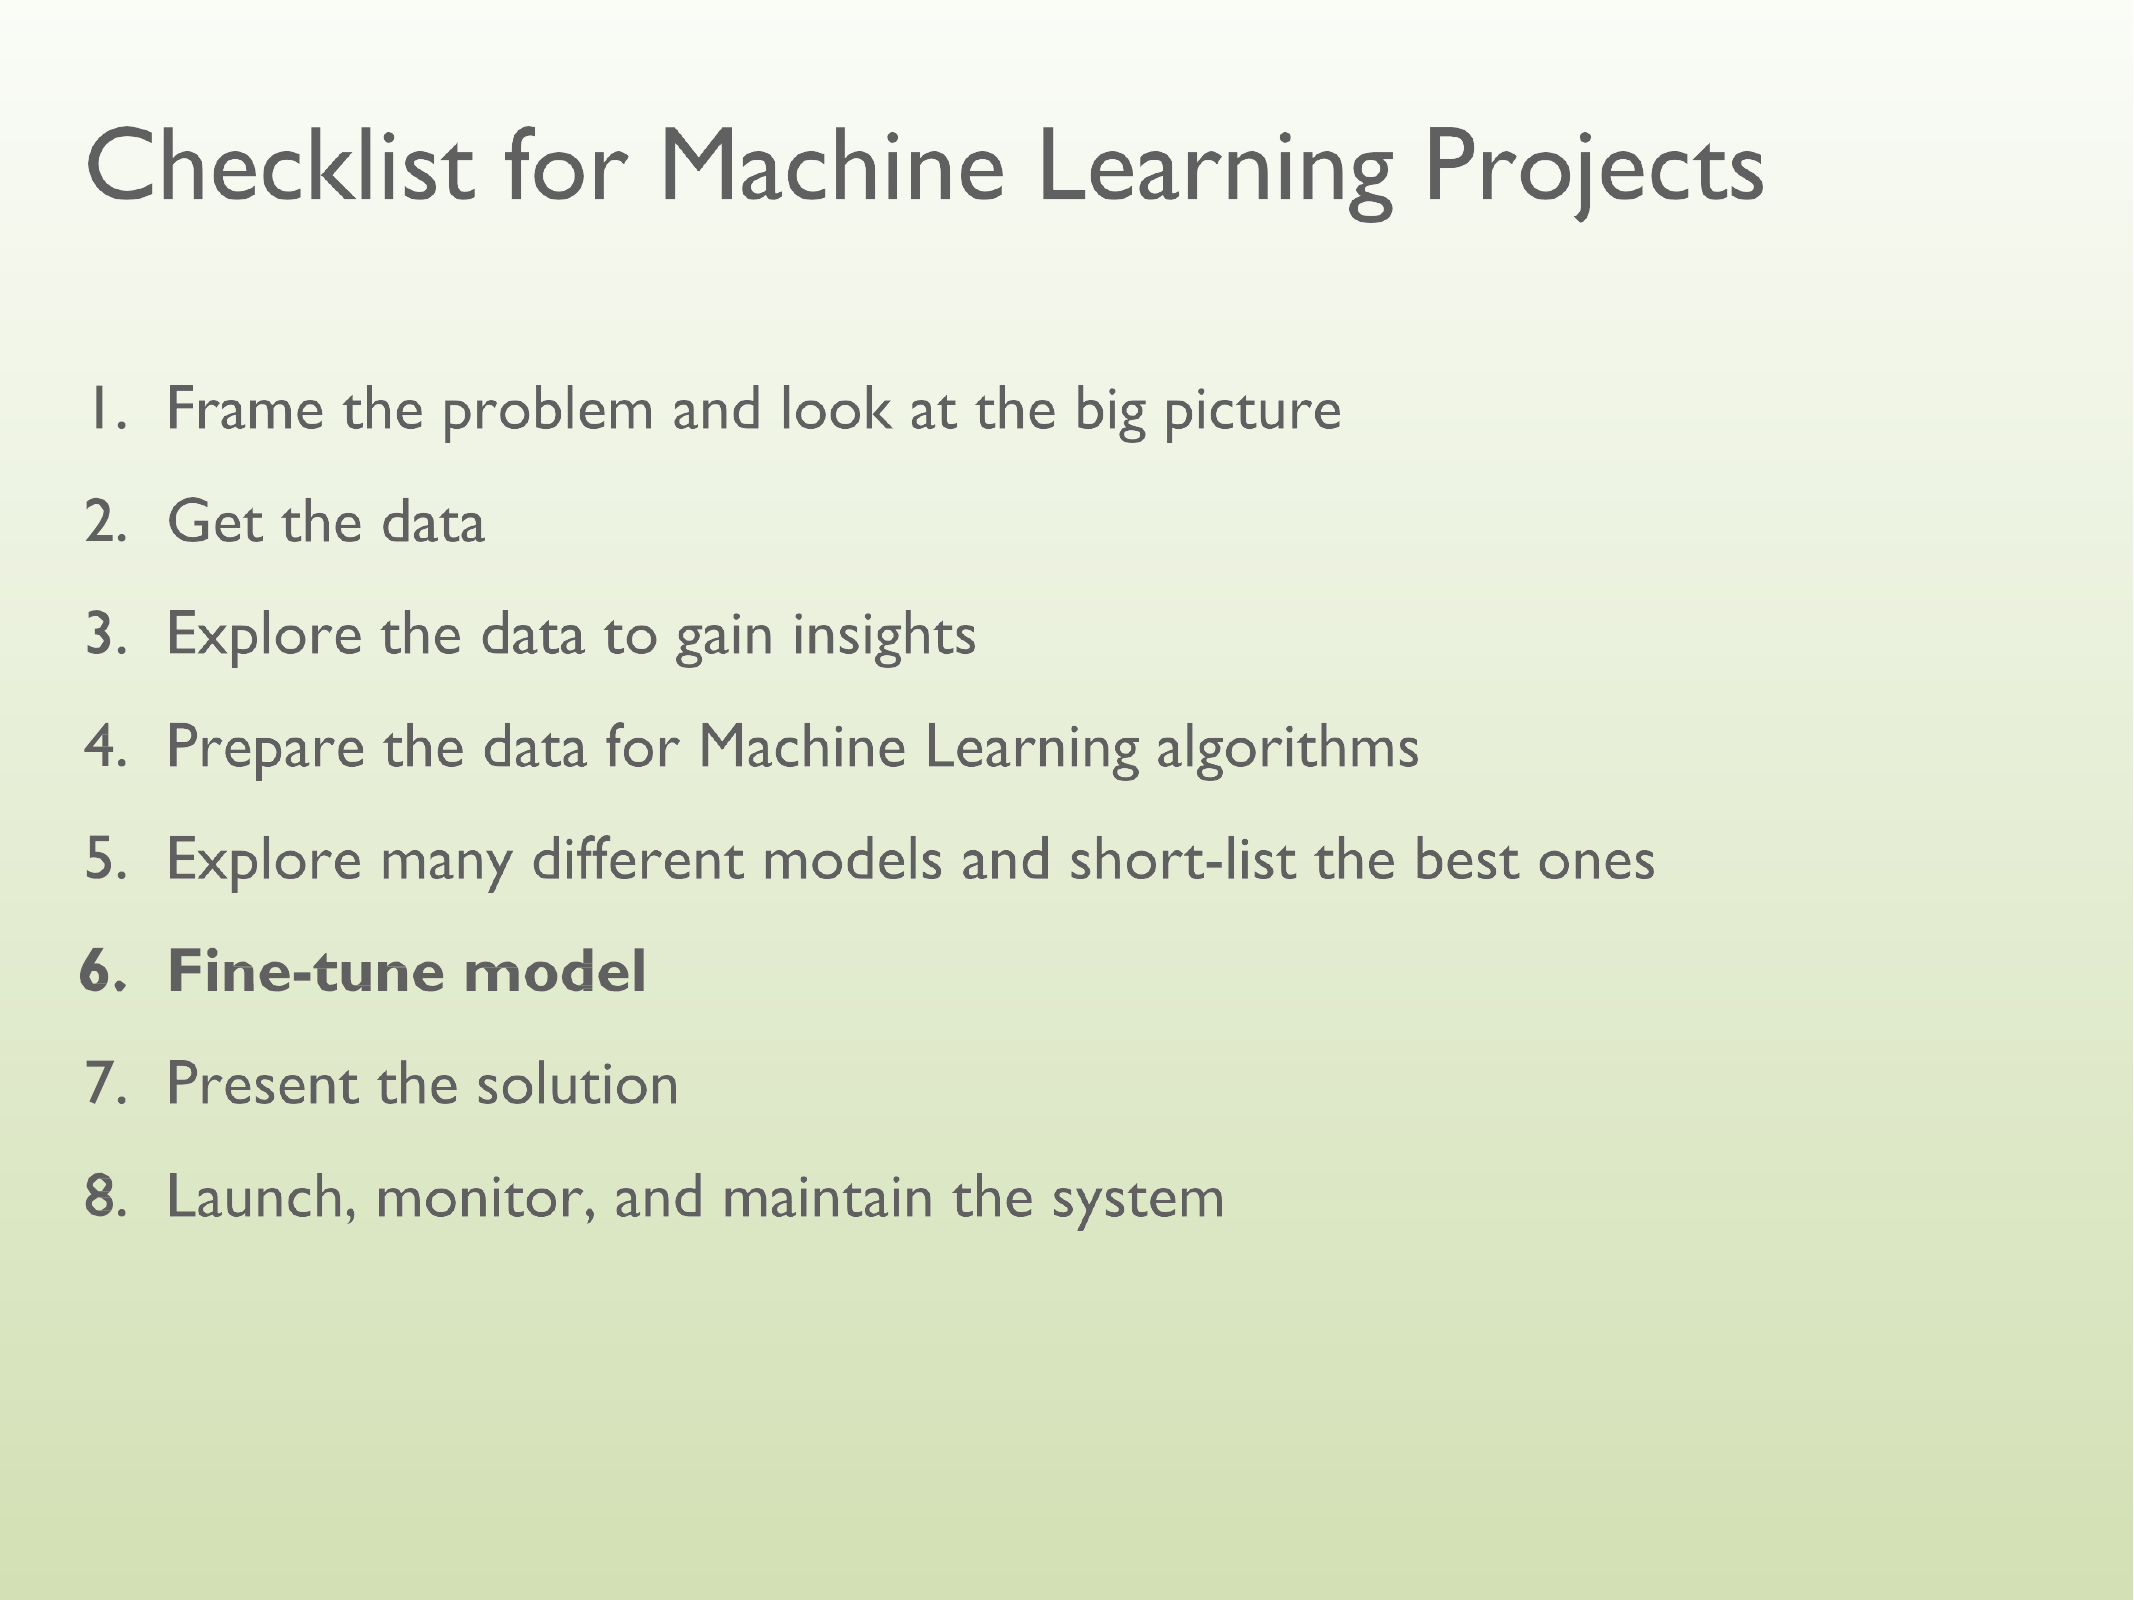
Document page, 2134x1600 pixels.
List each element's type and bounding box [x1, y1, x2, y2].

text_box [118, 759, 126, 767]
picture [170, 610, 975, 668]
picture [170, 385, 1341, 443]
text_box [598, 961, 629, 992]
text_box [341, 962, 371, 992]
text_box [114, 980, 126, 992]
text_box [85, 497, 113, 541]
text_box [170, 948, 201, 991]
text_box [96, 385, 103, 429]
text_box [117, 421, 126, 429]
text_box [413, 961, 444, 992]
text_box [86, 835, 111, 879]
text_box [118, 1209, 126, 1217]
picture [170, 834, 1654, 893]
text_box [466, 961, 519, 991]
text_box [79, 947, 109, 992]
picture [88, 126, 1763, 223]
text_box [87, 610, 111, 654]
picture [170, 1060, 676, 1105]
text_box [313, 953, 337, 992]
text_box [207, 962, 217, 991]
text_box [117, 1096, 126, 1104]
text_box [84, 722, 114, 766]
text_box [117, 534, 126, 542]
text_box [378, 961, 408, 991]
picture [170, 1172, 1222, 1231]
text_box [86, 1060, 115, 1104]
text_box [524, 961, 558, 992]
text_box [561, 948, 593, 992]
picture [170, 722, 1419, 781]
text_box [117, 871, 126, 879]
text_box [207, 947, 218, 958]
text_box [293, 972, 311, 981]
picture [169, 497, 486, 542]
text_box [224, 961, 254, 991]
text_box [634, 948, 644, 991]
text_box [117, 646, 126, 654]
text_box [85, 1172, 113, 1217]
text_box [259, 961, 290, 992]
